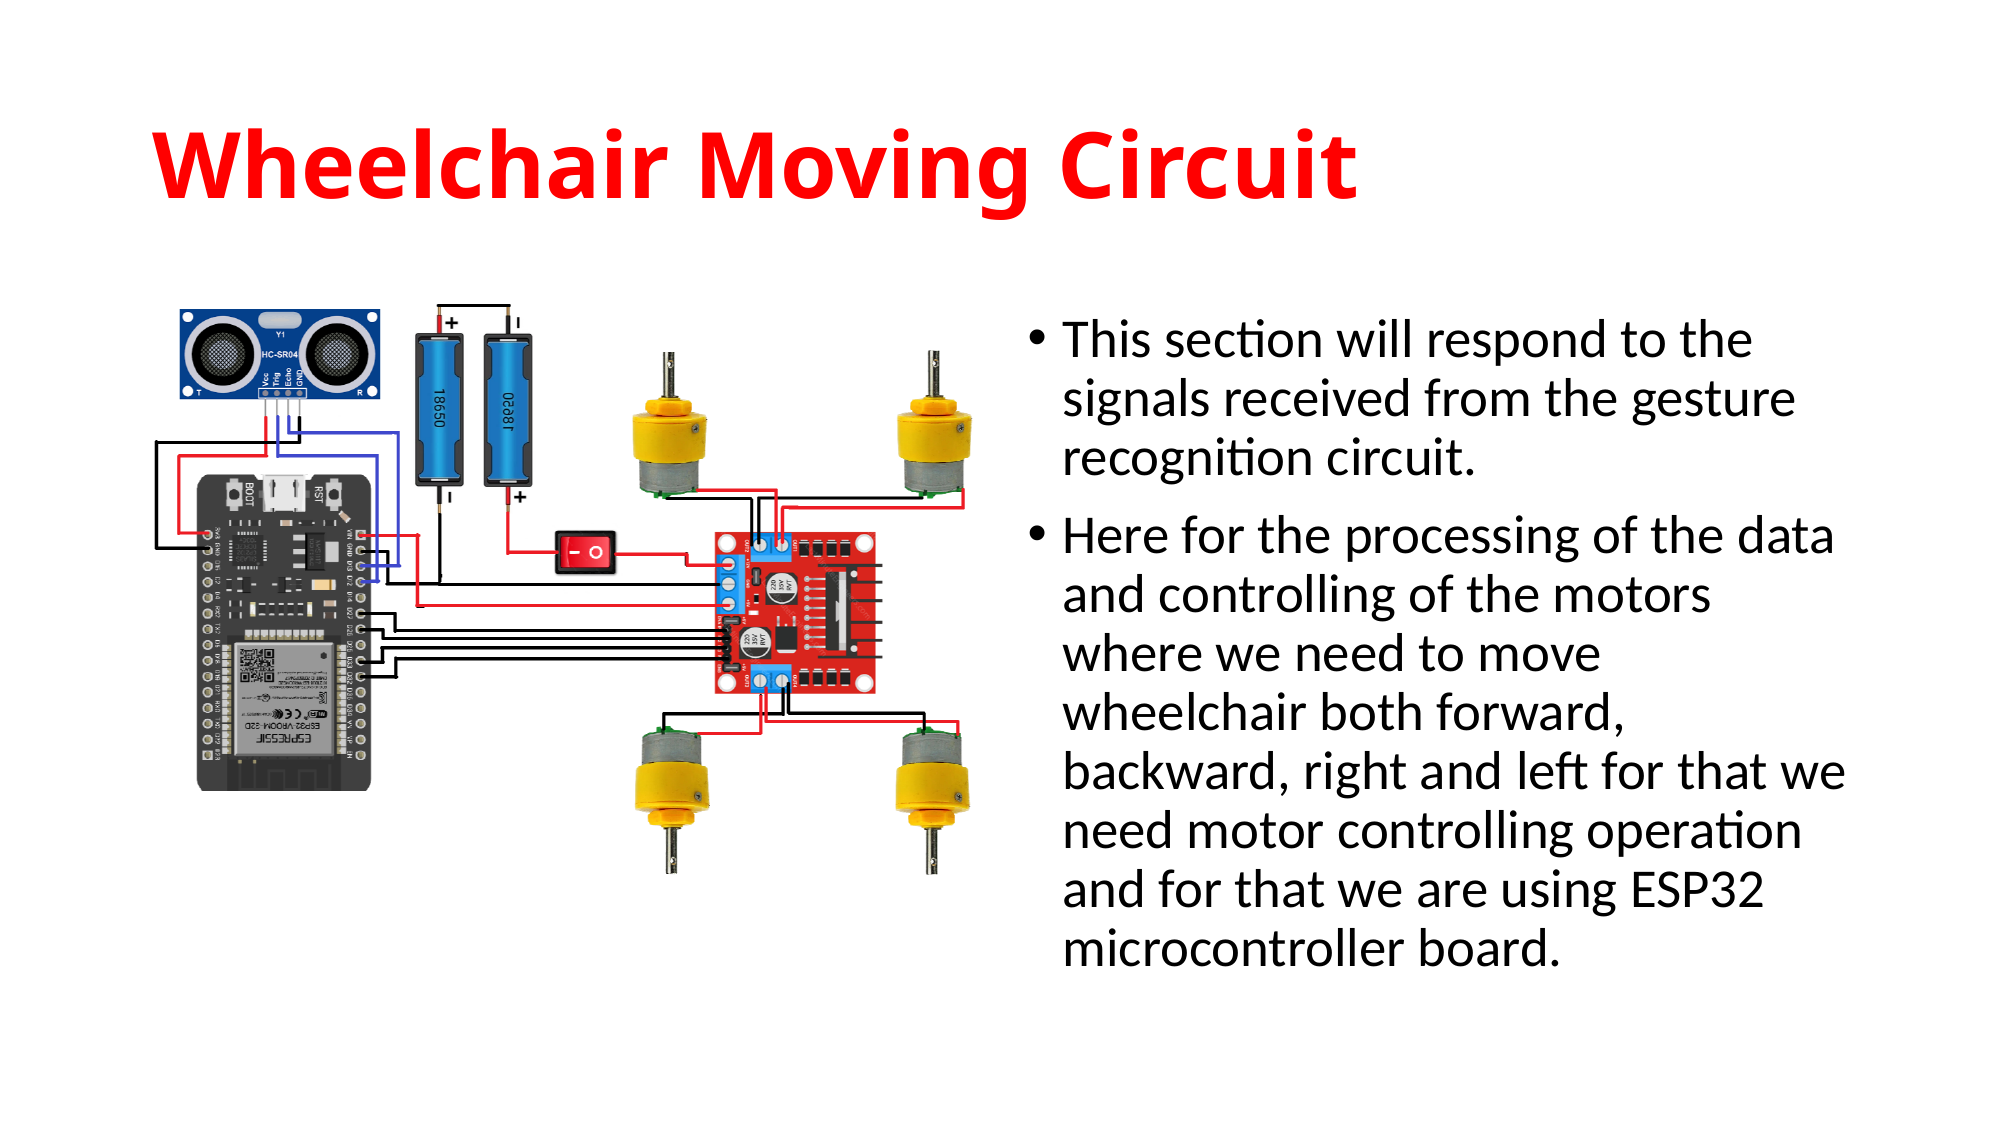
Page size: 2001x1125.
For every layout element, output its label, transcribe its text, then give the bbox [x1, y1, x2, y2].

list This section will respond to the signals received from the gesture recognition circuit. Here for the processing of the data and controlling of the motors where we need to move wheelchair both forward, backward, right and left for that we need motor controlling operation and for that we are using ESP32 microcontroller board. [1012, 302, 1863, 1016]
title Wheelchair Moving Circuit [137, 59, 1863, 278]
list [137, 281, 984, 938]
